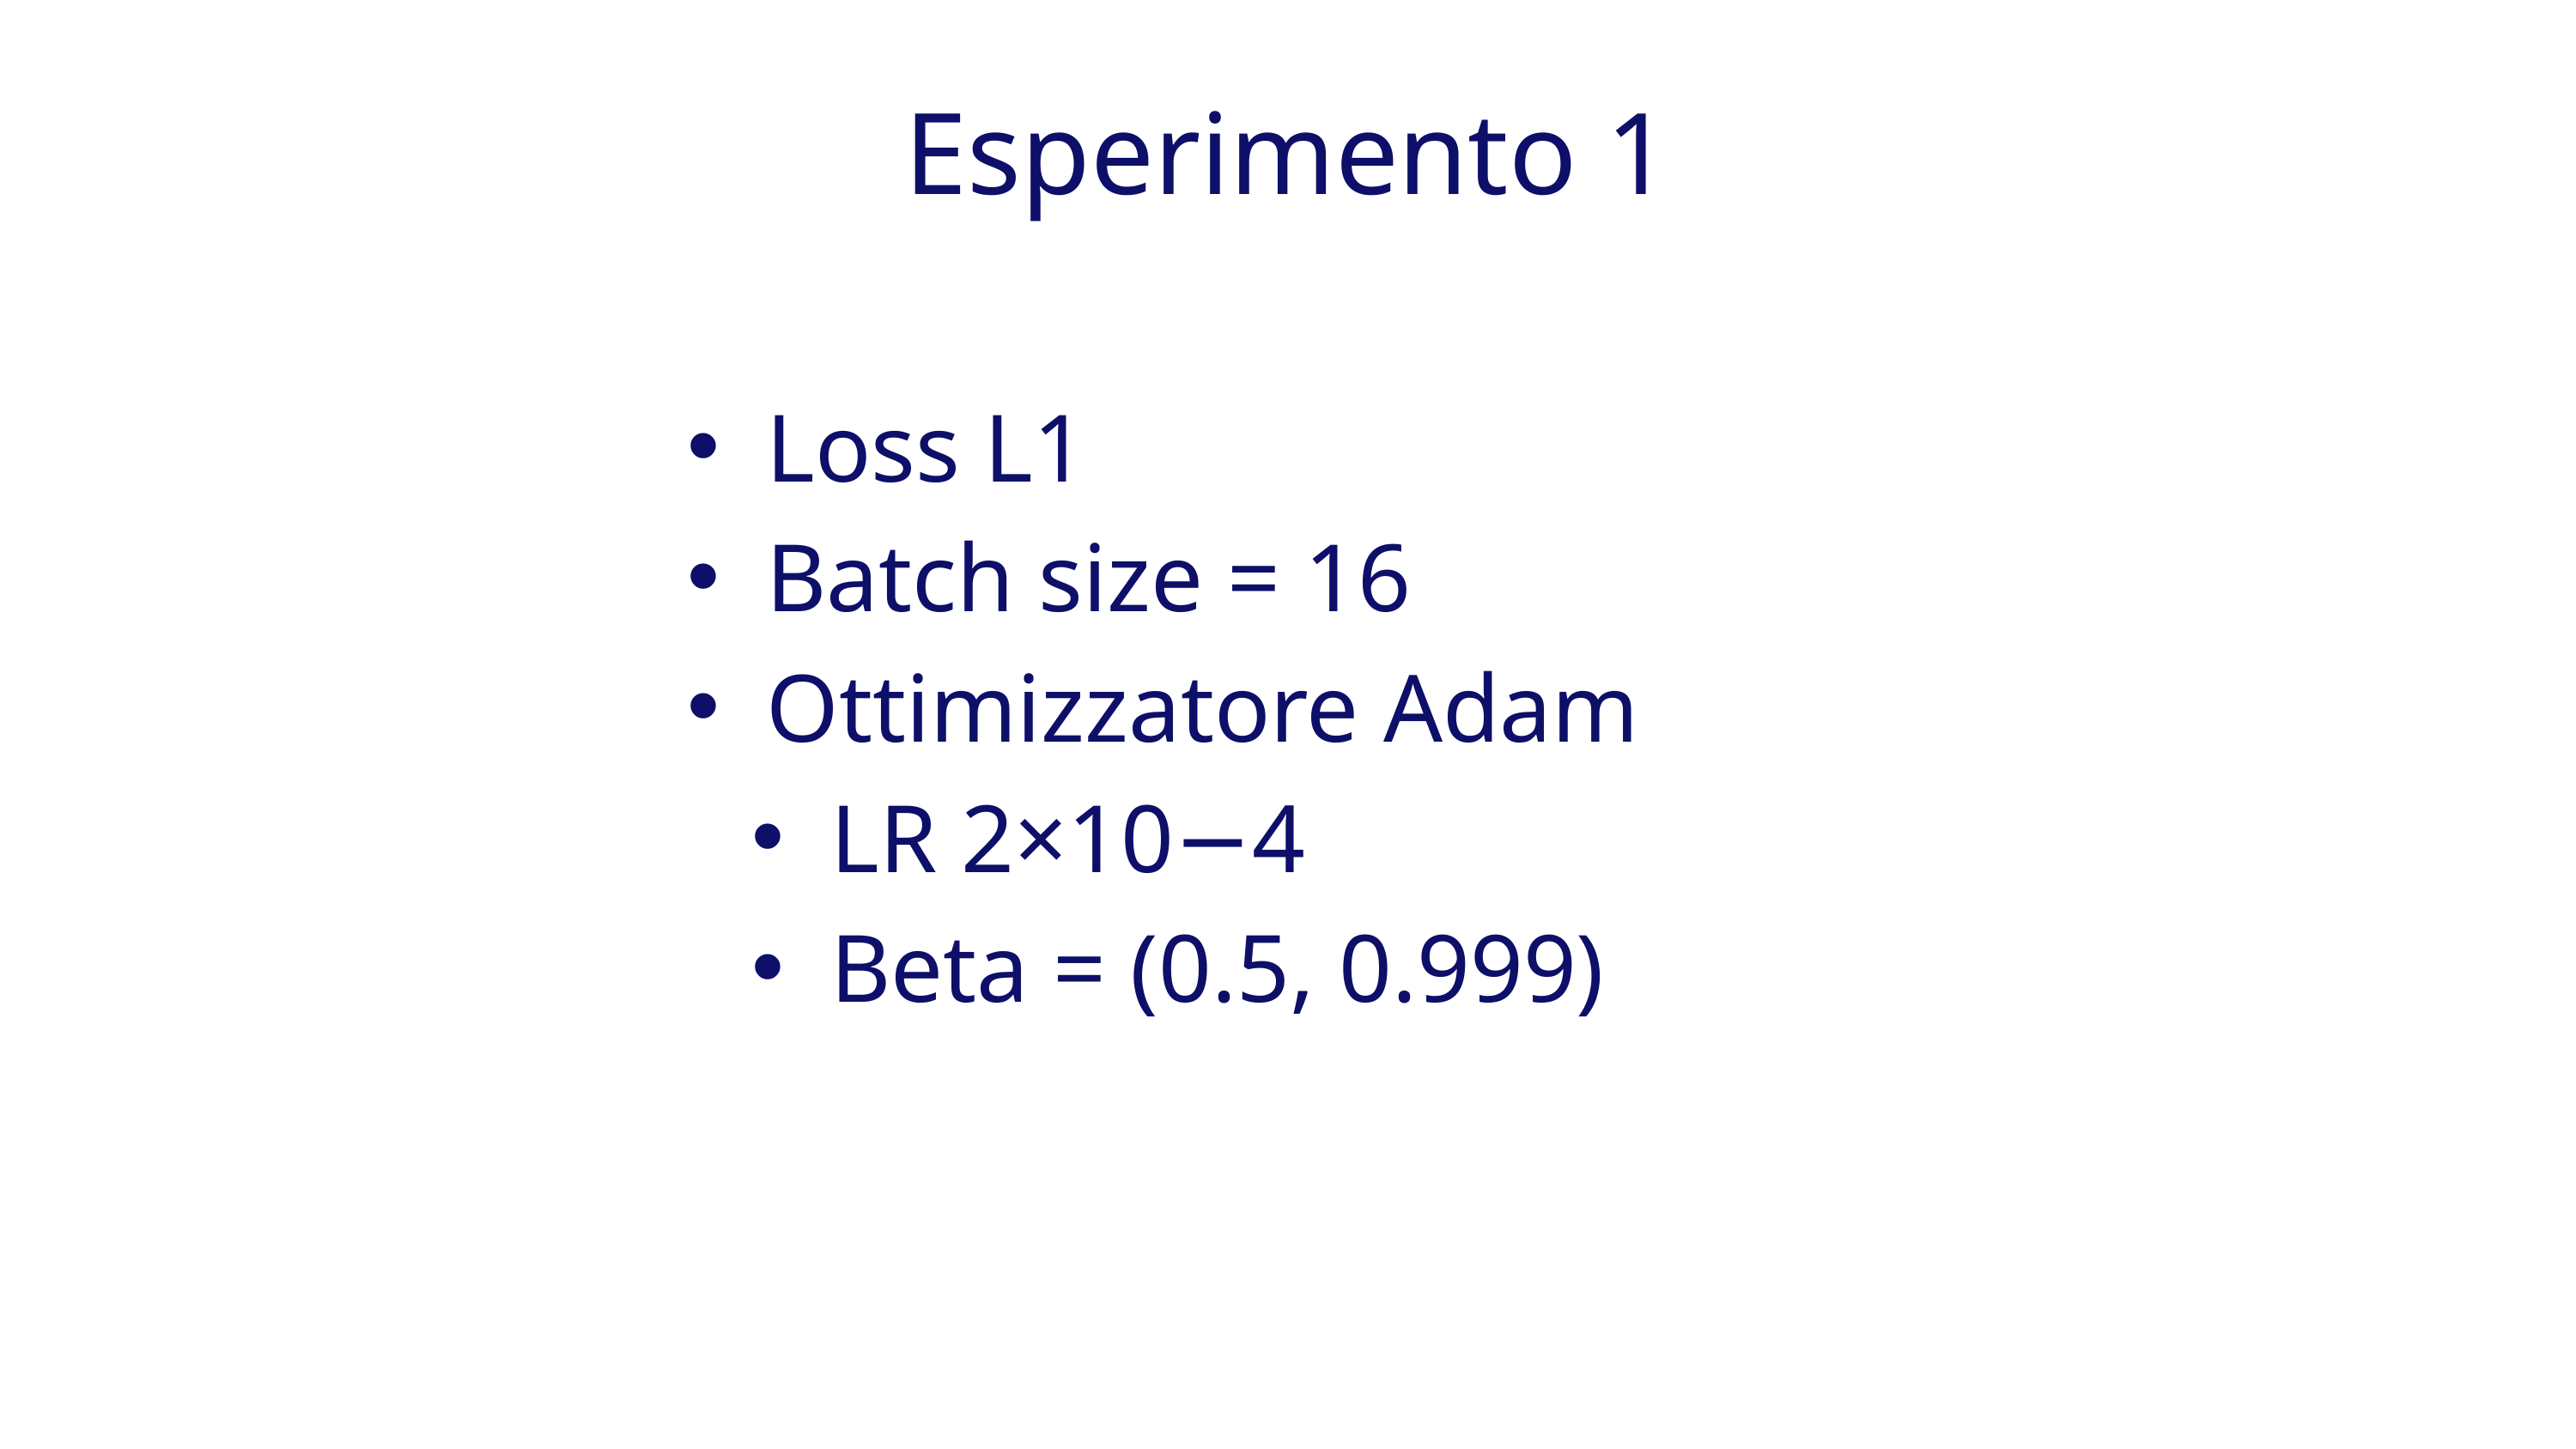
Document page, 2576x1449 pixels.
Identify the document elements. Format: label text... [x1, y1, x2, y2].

text_box Loss L1 Batch size = 16 Ottimizzatore Adam LR 2×10−4 Beta = (0.5, 0.999) [608, 370, 1968, 1022]
text_box Esperimento 1 [256, 58, 2319, 217]
